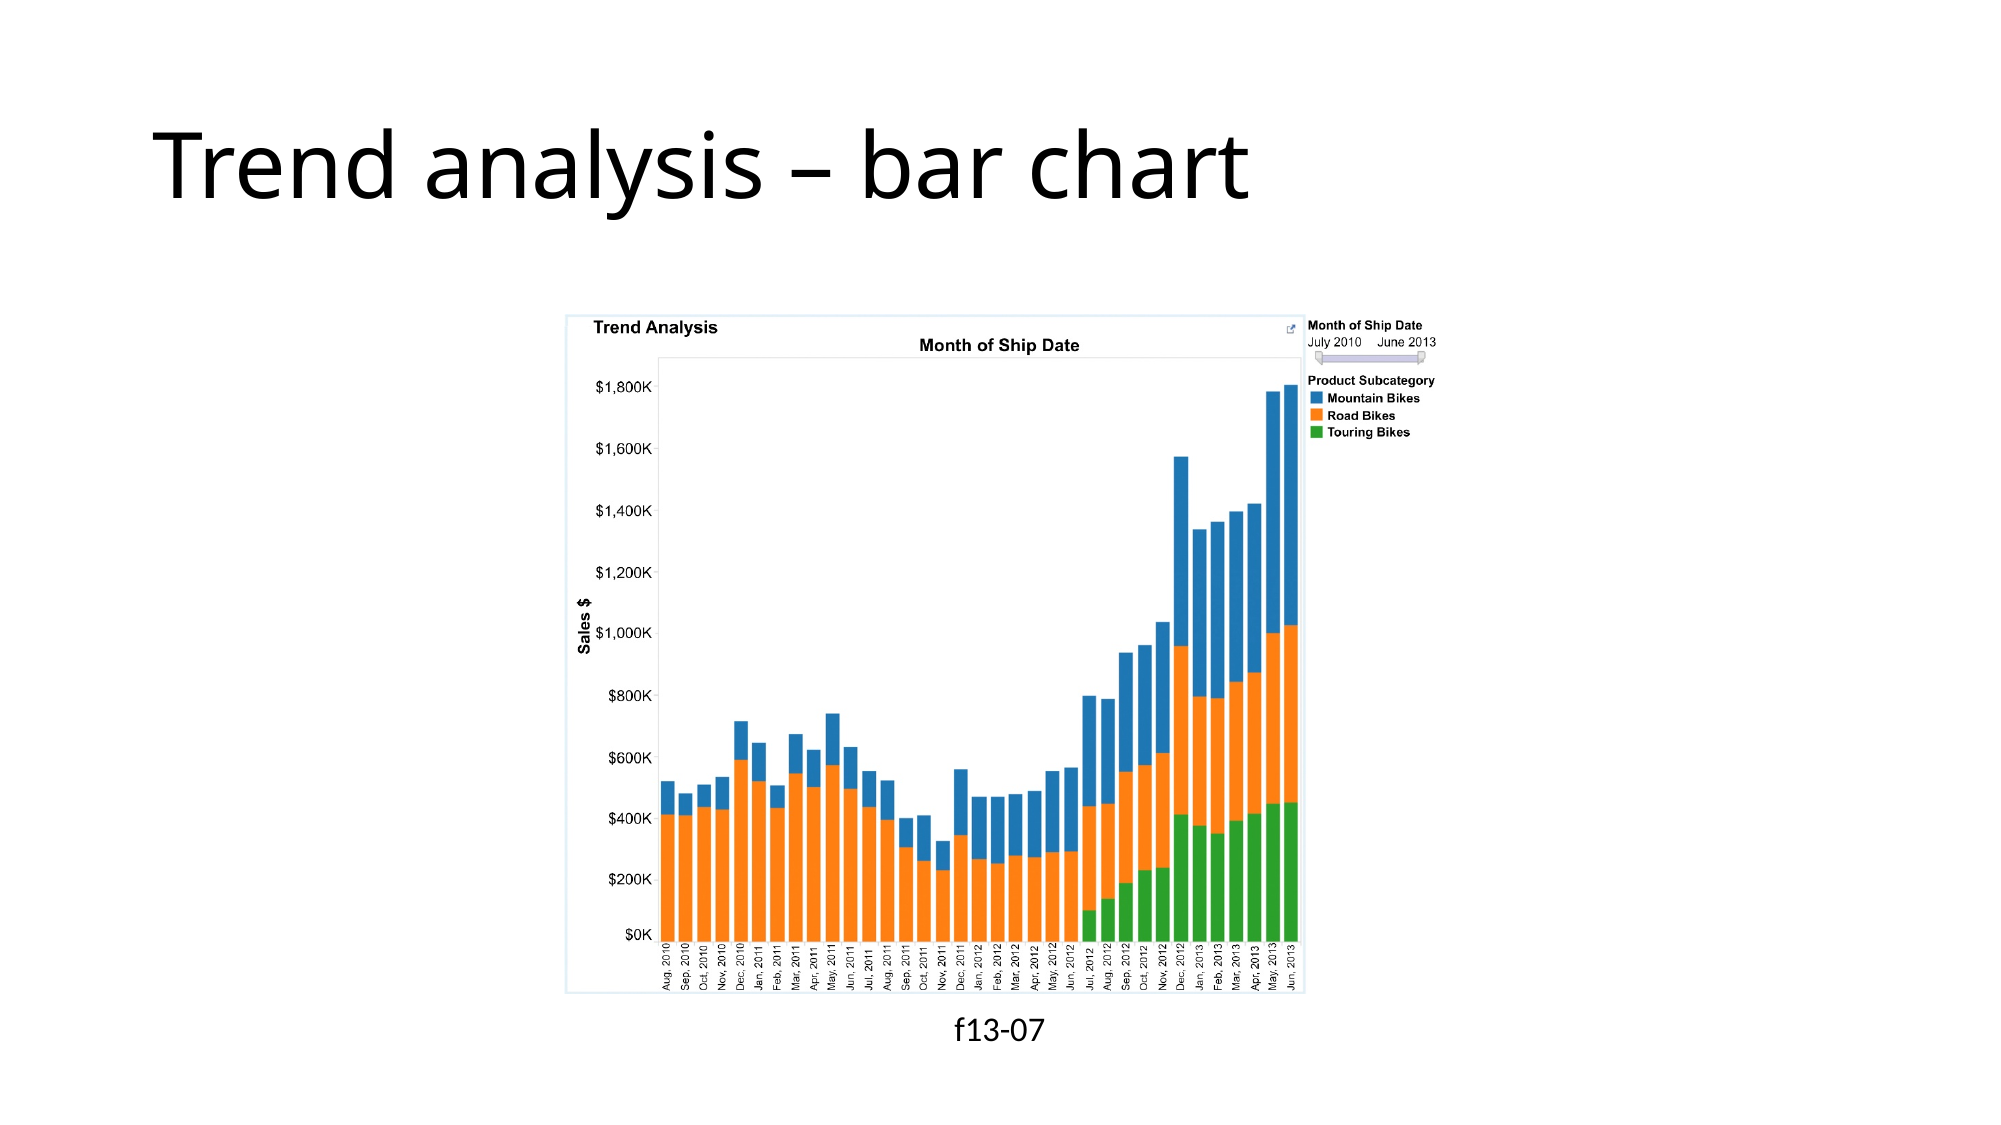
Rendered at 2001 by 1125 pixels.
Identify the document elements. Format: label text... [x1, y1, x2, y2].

title Trend analysis – bar chart [137, 59, 1863, 278]
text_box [564, 314, 1436, 1057]
